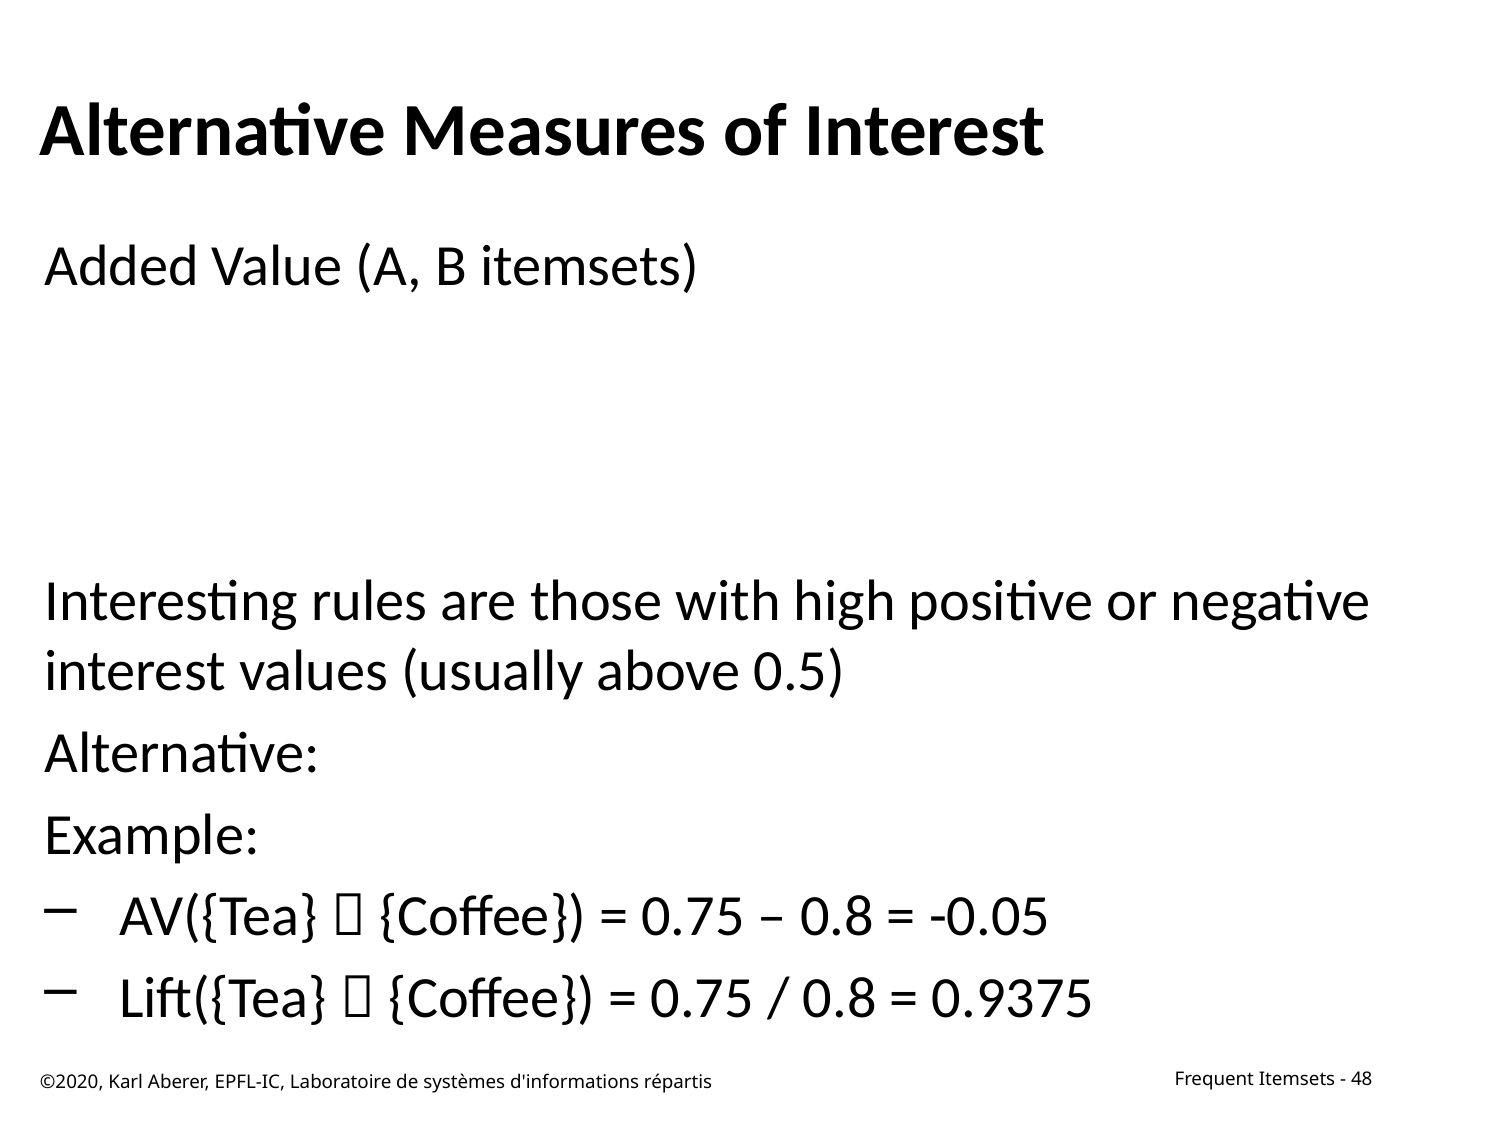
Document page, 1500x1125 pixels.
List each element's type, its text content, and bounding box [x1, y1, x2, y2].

title Alternative Measures of Interest [24, 49, 1388, 201]
footer ©2020, Karl Aberer, EPFL-IC, Laboratoire de systèmes d'informations répartis [24, 1062, 988, 1101]
